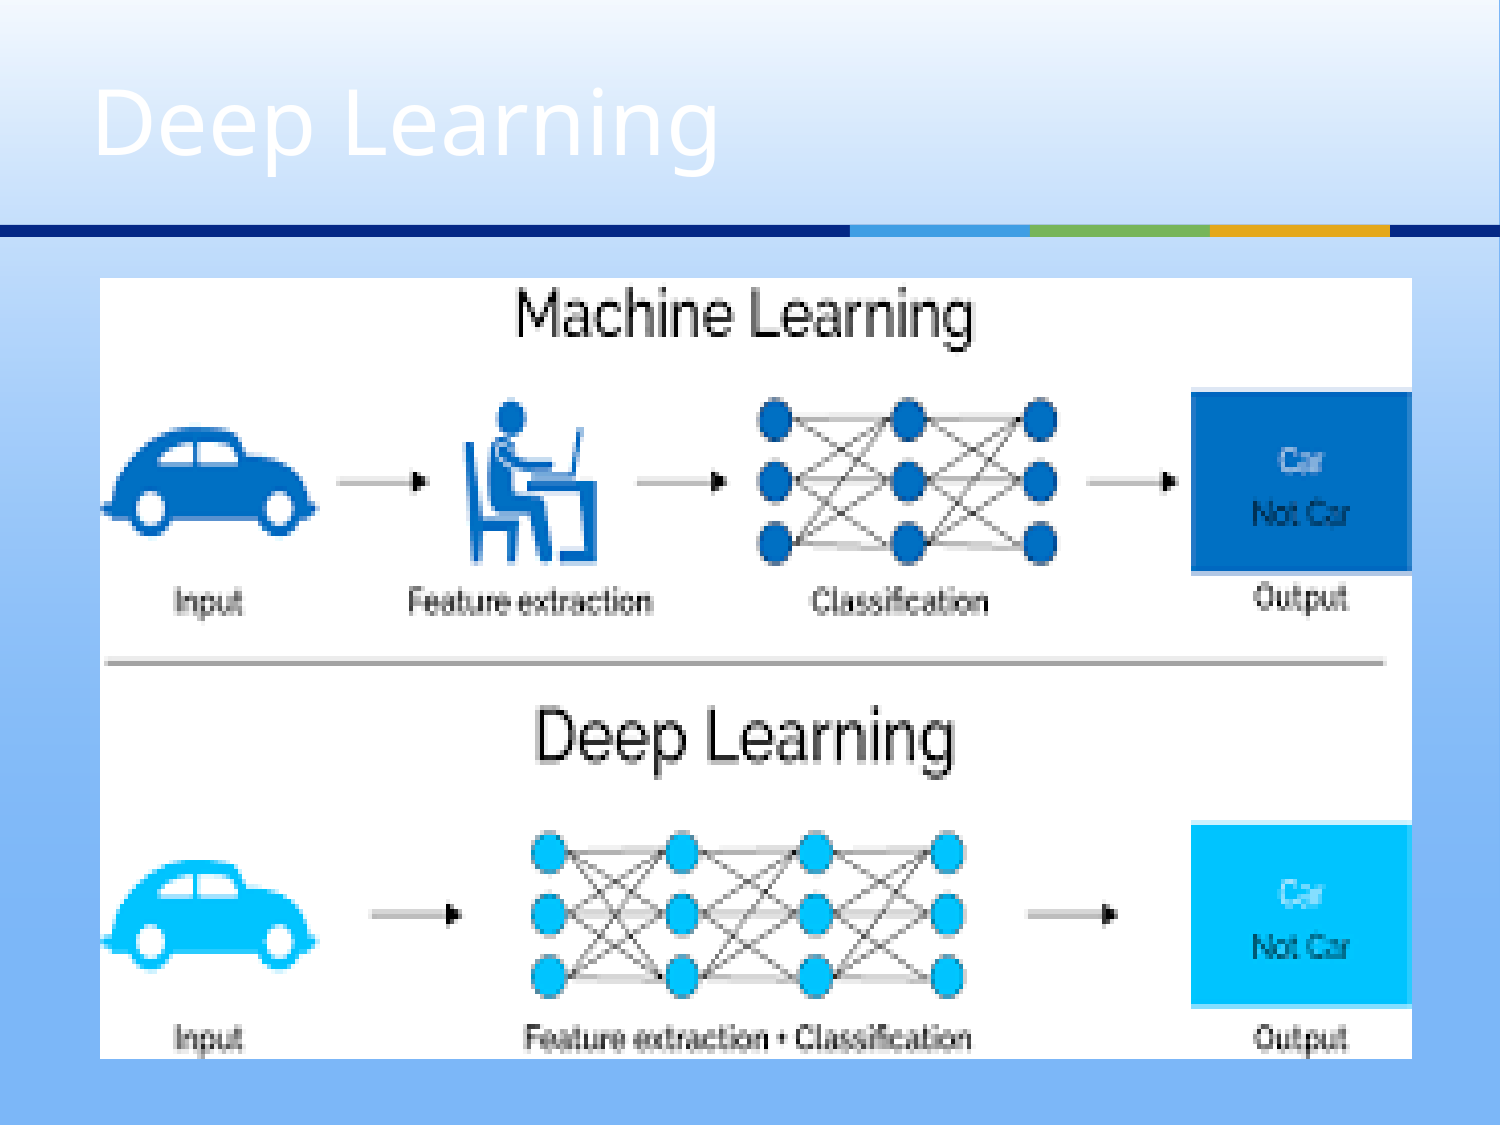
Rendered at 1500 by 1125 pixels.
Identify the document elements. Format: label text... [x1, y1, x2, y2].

title Deep Learning [75, 24, 1425, 213]
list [99, 278, 1412, 1060]
